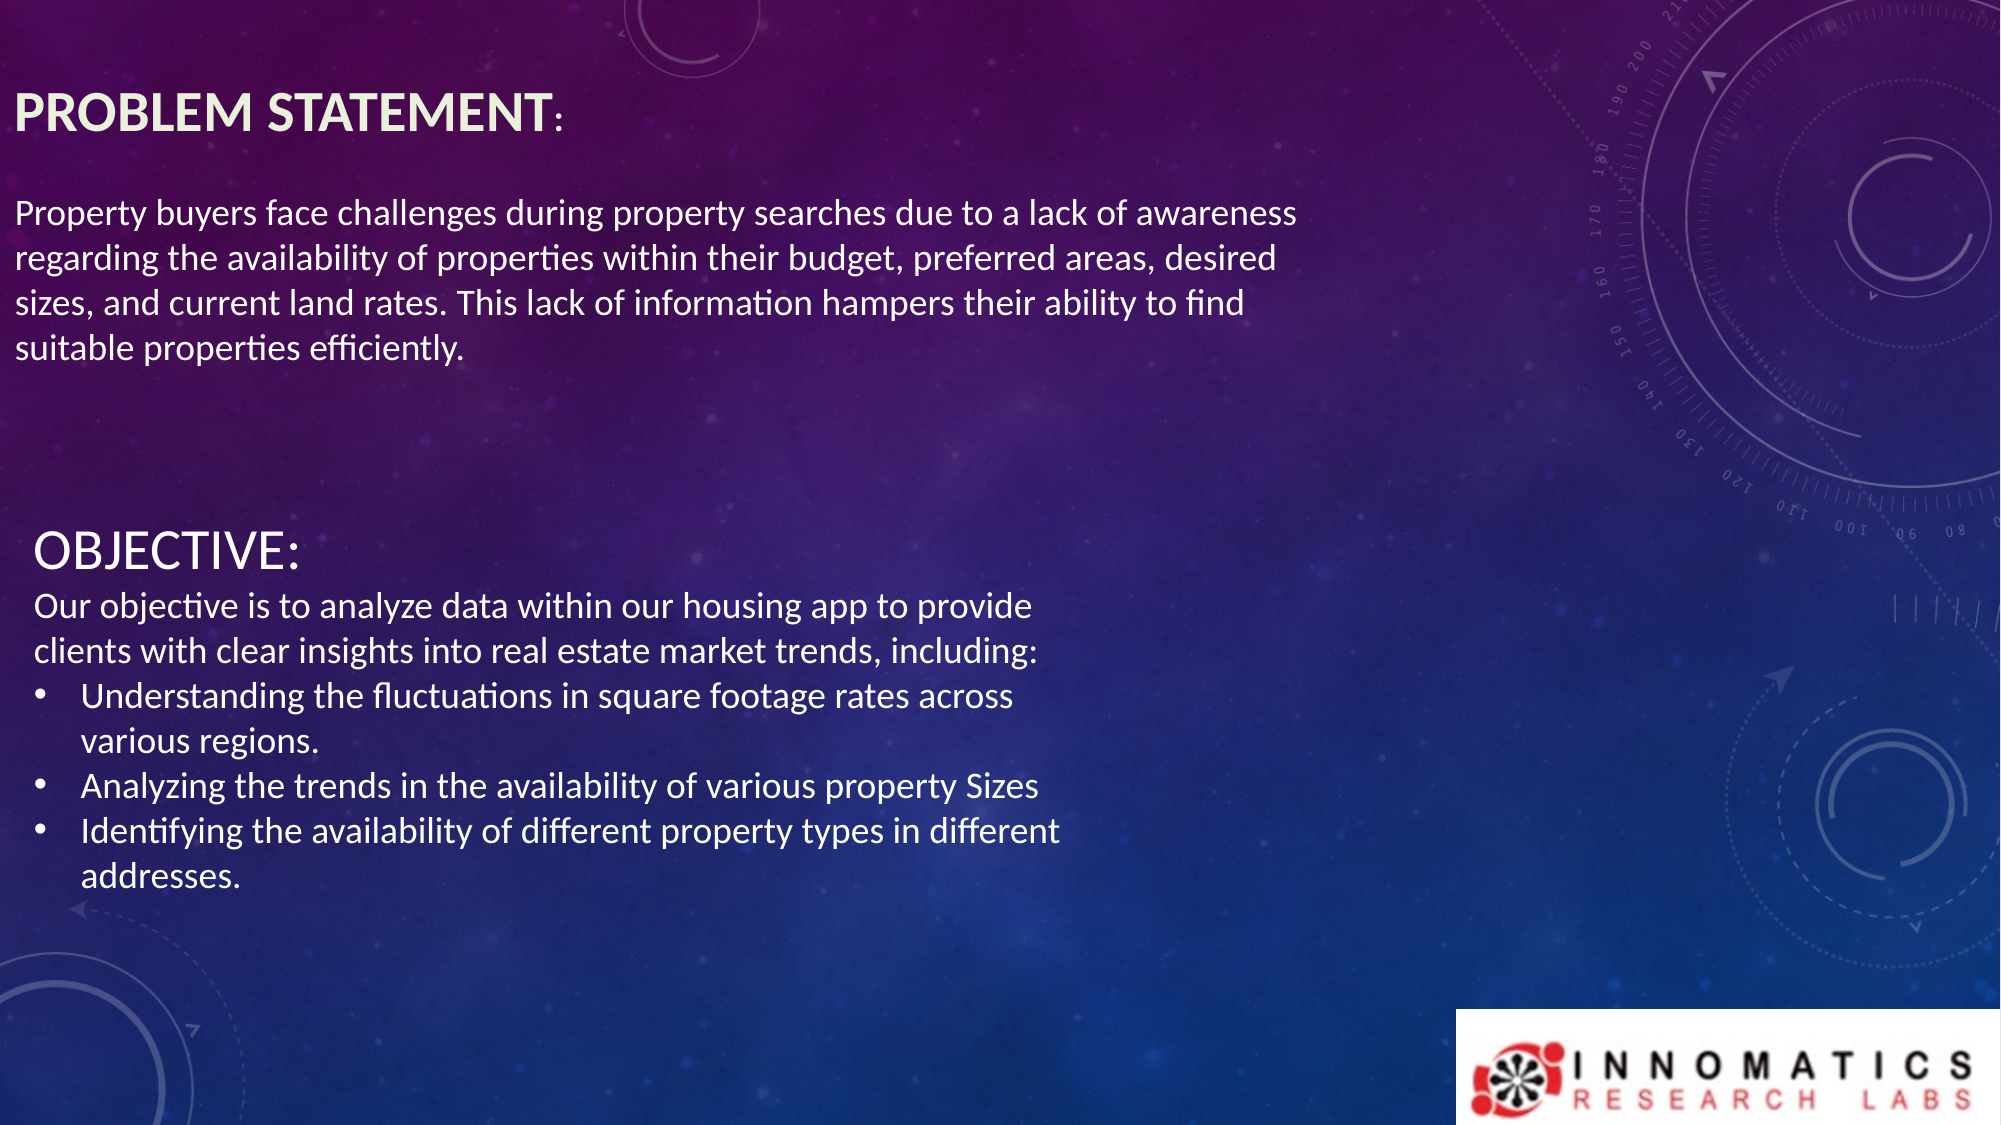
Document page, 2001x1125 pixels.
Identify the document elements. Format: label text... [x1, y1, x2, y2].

picture [0, 0, 2001, 1125]
text_box OBJECTIVE: Our objective is to analyze data within our housing app to provide clients with clear insights into real estate market trends, including: Understanding the fluctuations in square footage rates across various regions. Analyzing the trends in the availability of various property Sizes Identifying the availability of different property types in different addresses. [18, 503, 1134, 949]
text_box PROBLEM STATEMENT: Property buyers face challenges during property searches due to a lack of awareness regarding the availability of properties within their budget, preferred areas, desired sizes, and current land rates. This lack of information hampers their ability to find suitable properties efficiently. [0, 65, 1377, 421]
